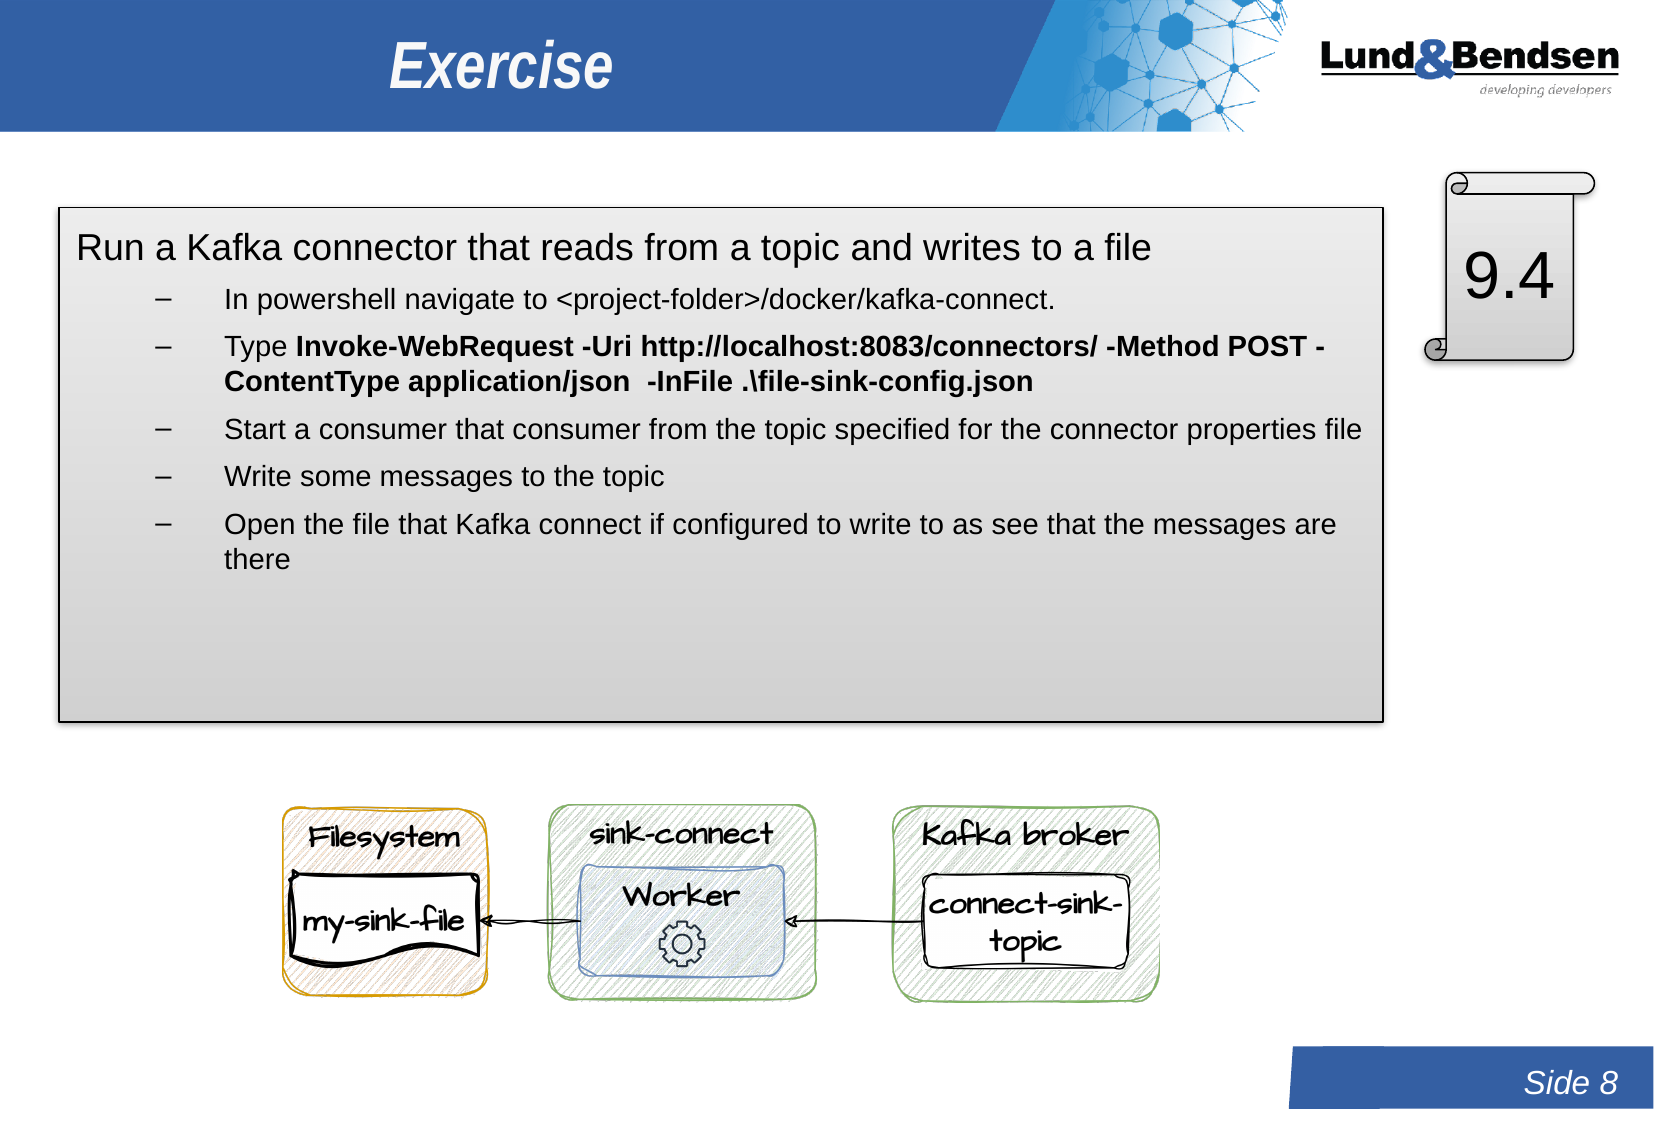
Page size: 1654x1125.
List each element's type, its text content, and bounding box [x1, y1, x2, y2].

picture [0, 0, 1650, 132]
text_box 9.4 [1424, 171, 1596, 361]
list Run a Kafka connector that reads from a topic and writes to a file In powershell navigate to <project-folder>/docker/kafka-connect. Type Invoke-WebRequest -Uri http://localhost:8083/connectors/ -Method POST -ContentType application/json -InFile .\file-sink-config.json Start a consumer that consumer from the topic specified for the connector properties file Write some messages to the topic Open the file that Kafka connect if configured to write to as see that the messages are there [58, 207, 1384, 723]
picture [282, 803, 1160, 1004]
title Exercise [0, 0, 1004, 126]
